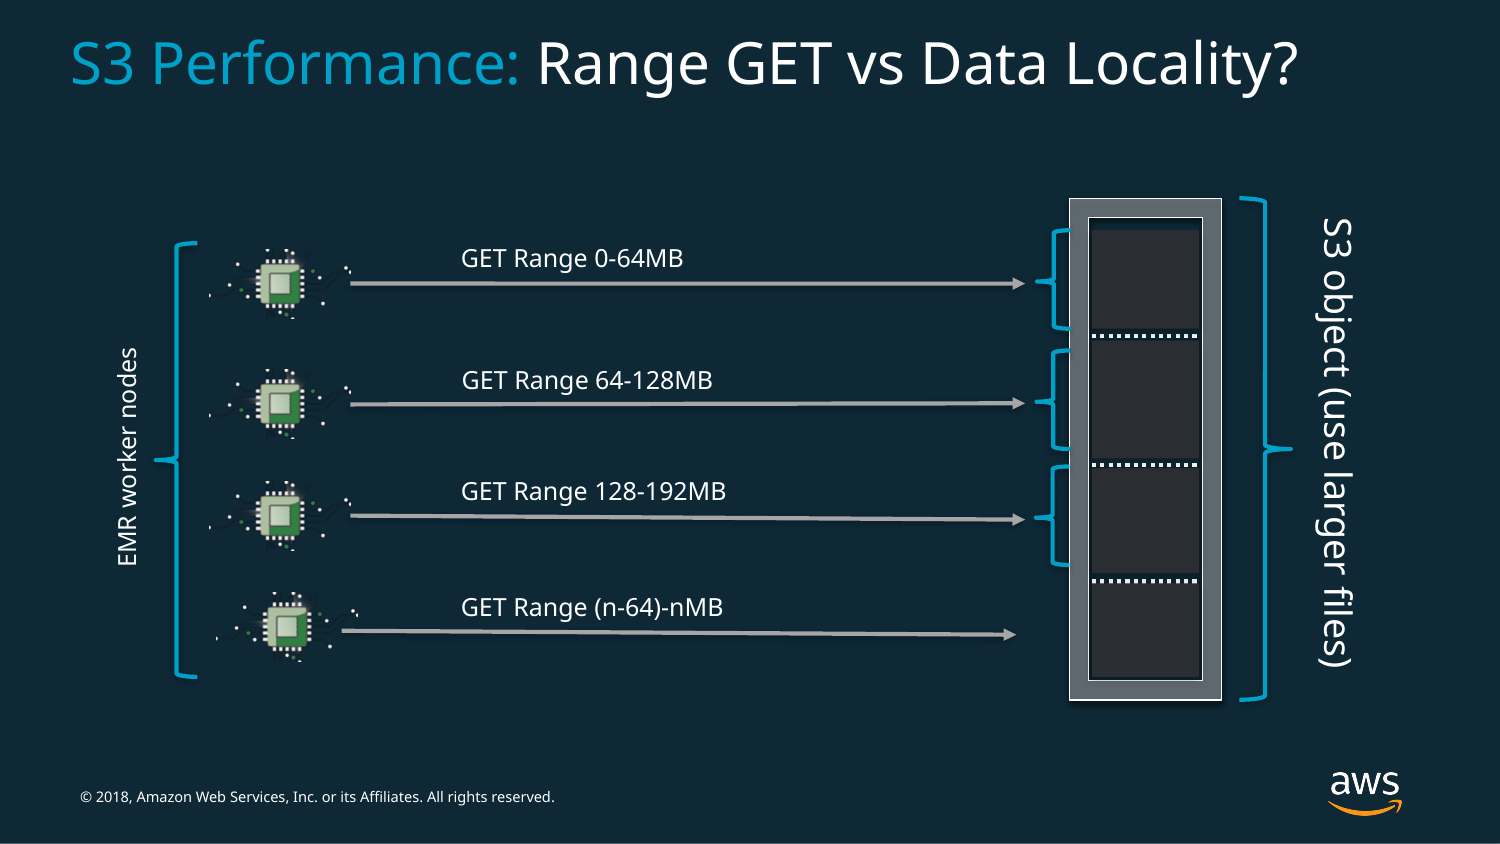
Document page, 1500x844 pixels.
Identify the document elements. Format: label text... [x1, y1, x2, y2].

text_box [103, 242, 359, 678]
picture [1328, 772, 1402, 816]
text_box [1091, 229, 1200, 678]
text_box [341, 234, 1026, 635]
title S3 Performance: Range GET vs Data Locality? [55, 18, 1402, 109]
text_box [1035, 198, 1370, 701]
